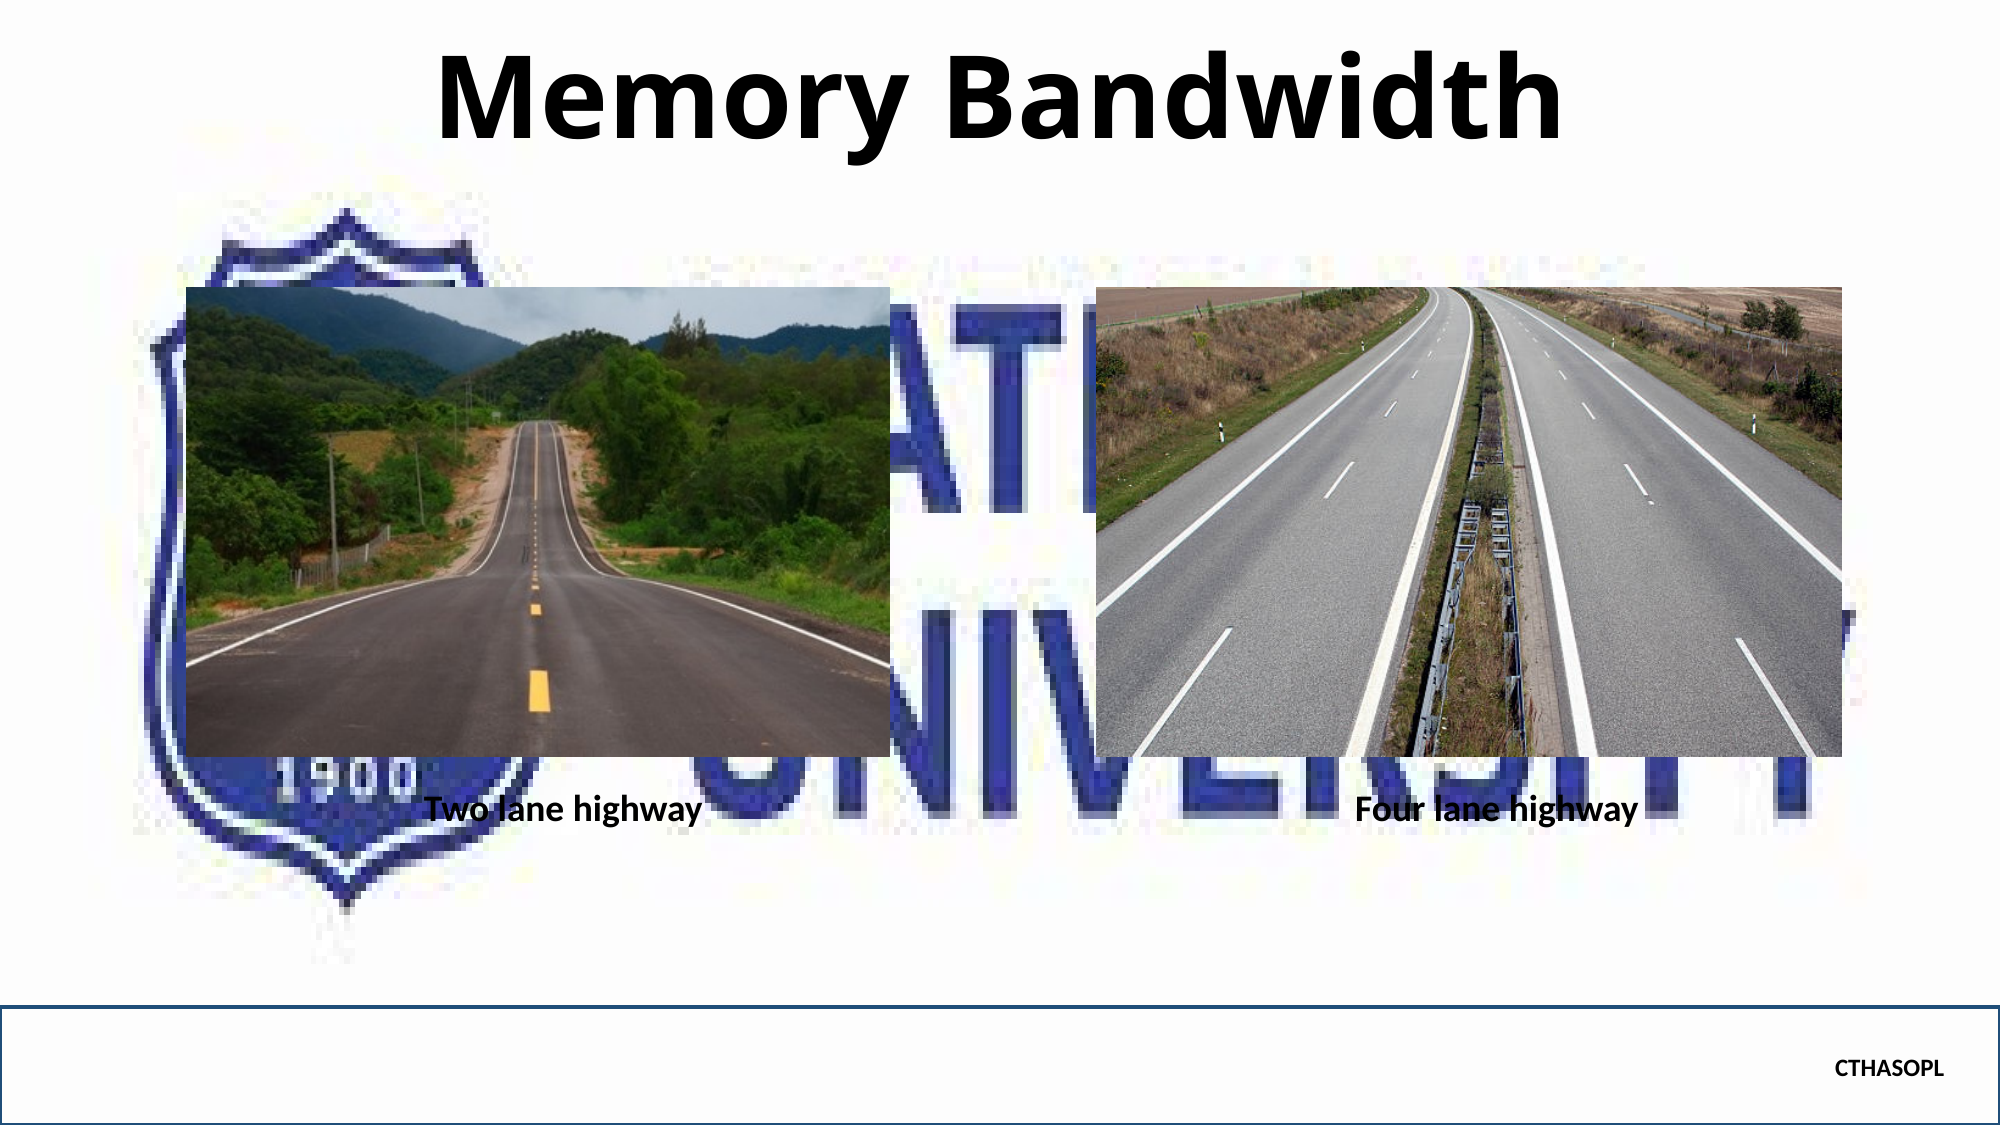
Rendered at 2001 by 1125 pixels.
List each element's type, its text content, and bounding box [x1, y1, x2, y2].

text_box Four lane highway [1340, 777, 1654, 837]
title Memory Bandwidth [249, 31, 1750, 172]
footer CTHASOPL [0, 1007, 2000, 1125]
text_box Two lane highway [409, 777, 718, 837]
picture [0, 0, 2000, 1007]
